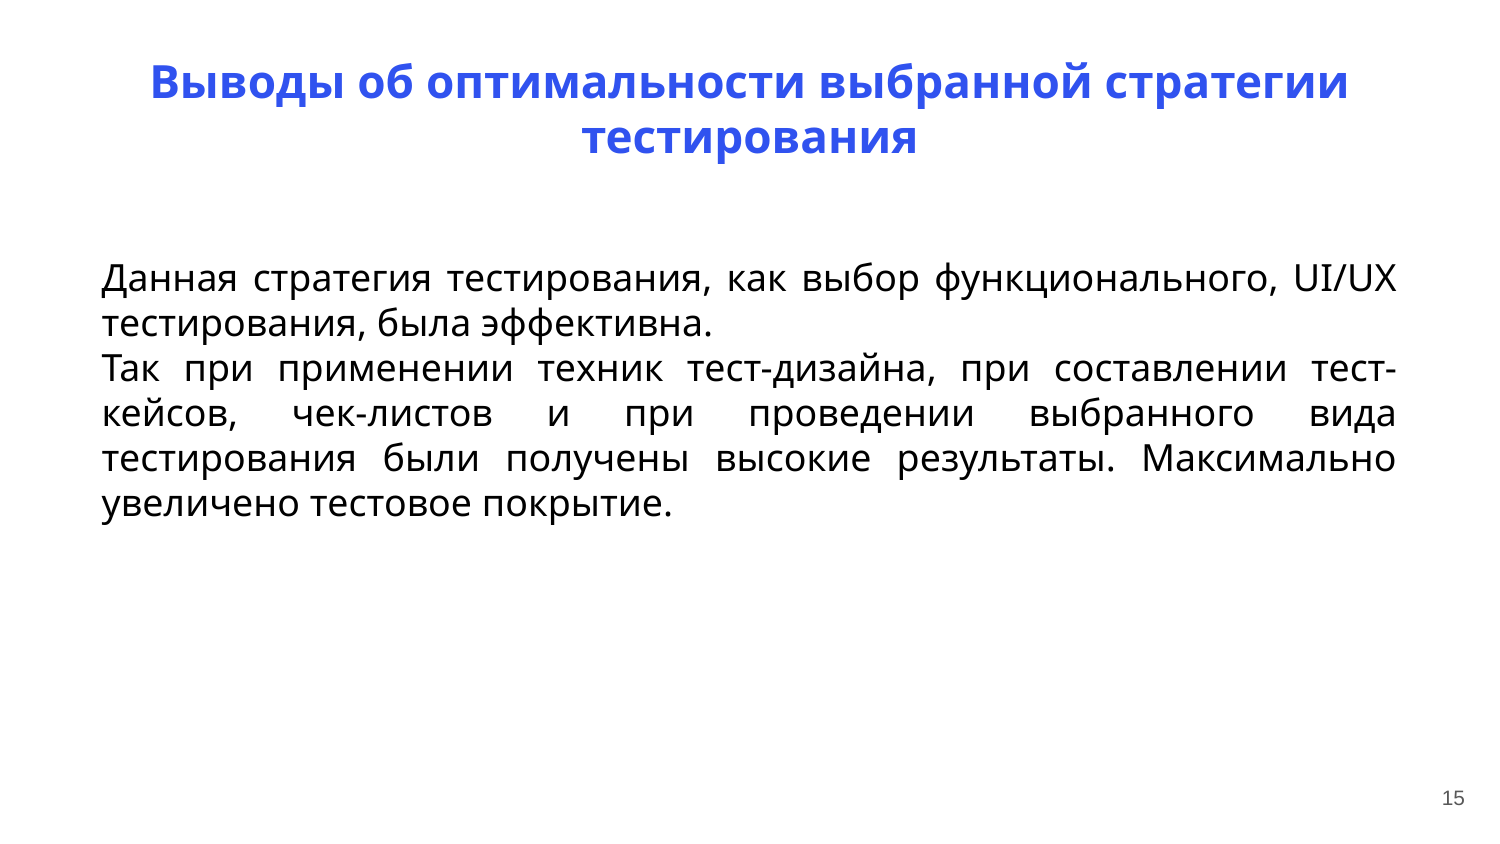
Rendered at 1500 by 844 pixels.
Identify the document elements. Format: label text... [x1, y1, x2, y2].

title Выводы об оптимальности выбранной стратегии тестирования [51, 37, 1449, 132]
slide_number 15 [1424, 771, 1480, 824]
text_box Данная стратегия тестирования, как выбор функционального, UI/UX тестирования, была эффективна. Так при применении техник тест-дизайна, при составлении тест-кейсов, чек-листов и при проведении выбранного вида тестирования были получены высокие результаты. Максимально увеличено тестовое покрытие. [86, 246, 1413, 532]
